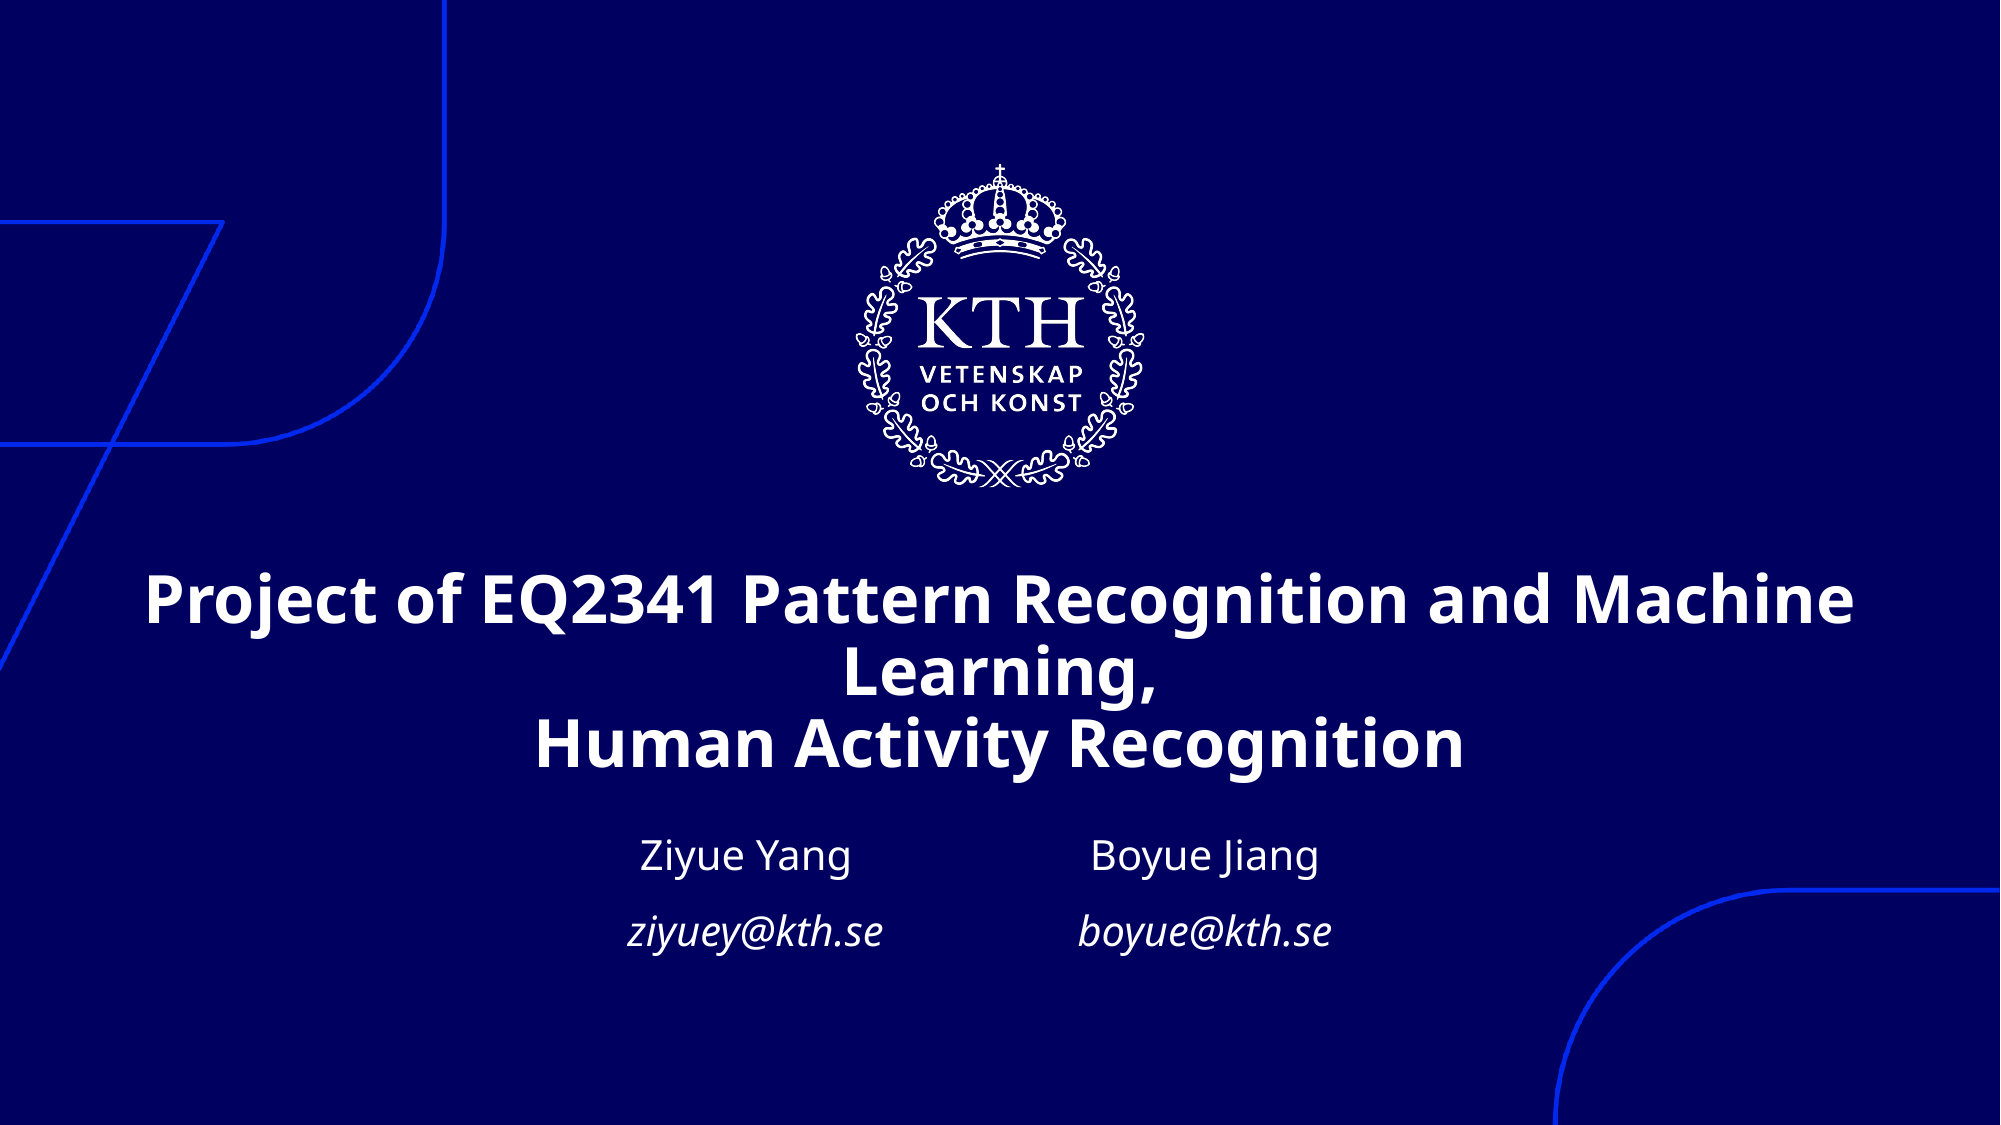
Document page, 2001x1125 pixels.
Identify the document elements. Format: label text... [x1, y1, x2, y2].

text_box Ziyue Yang Boyue Jiang [329, 826, 1631, 902]
picture [855, 163, 1145, 488]
text_box ziyuey@kth.se boyue@kth.se [329, 902, 1631, 979]
picture [0, 0, 522, 761]
title Project of EQ2341 Pattern Recognition and Machine Learning, Human Activity Recognition [18, 533, 1982, 805]
picture [1503, 818, 2000, 1125]
